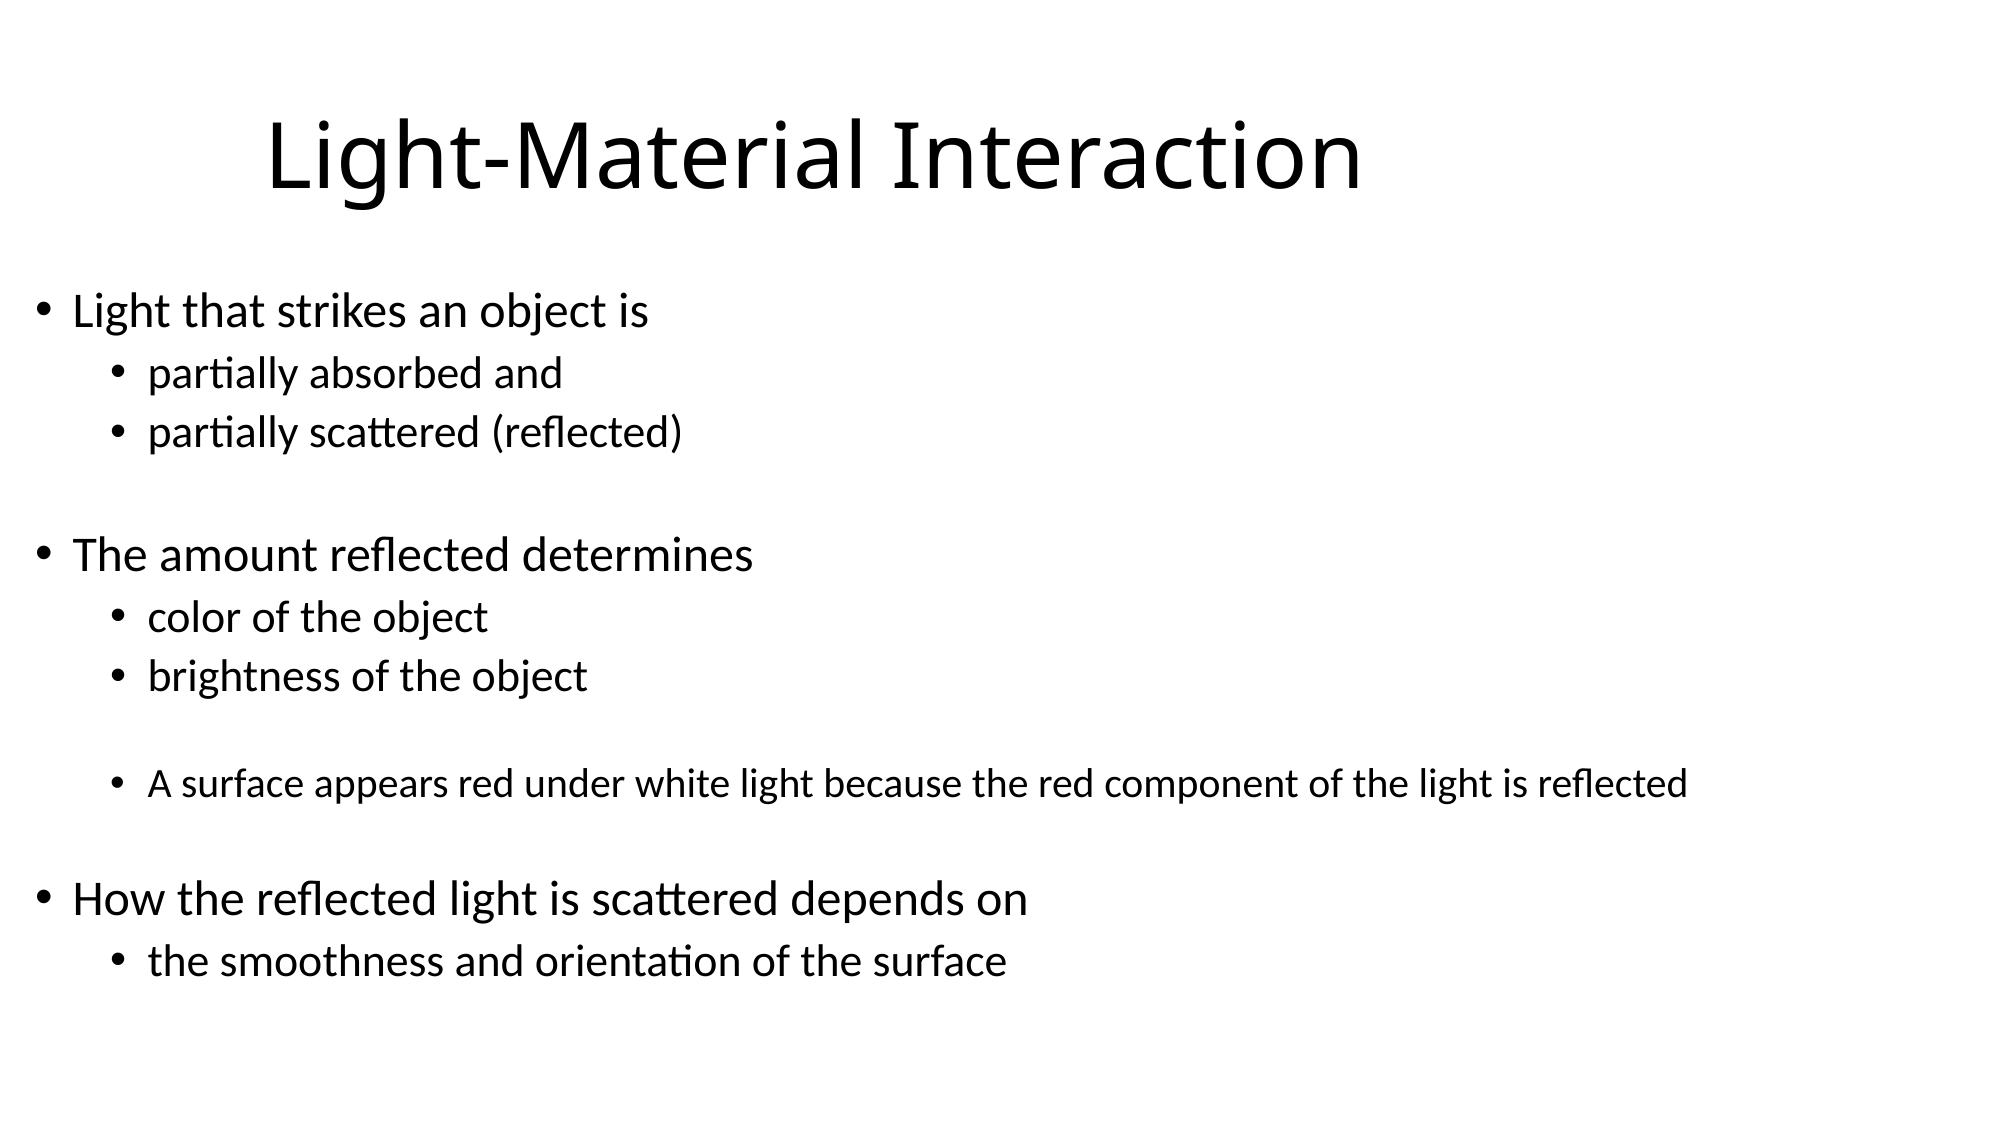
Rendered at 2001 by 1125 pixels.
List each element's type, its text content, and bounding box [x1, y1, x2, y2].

list Light that strikes an object is partially absorbed and partially scattered (reflected) The amount reflected determines color of the object brightness of the object A surface appears red under white light because the red component of the light is reflected How the reflected light is scattered depends on the smoothness and orientation of the surface [20, 276, 1983, 1125]
title Light-Material Interaction [249, 83, 1713, 234]
